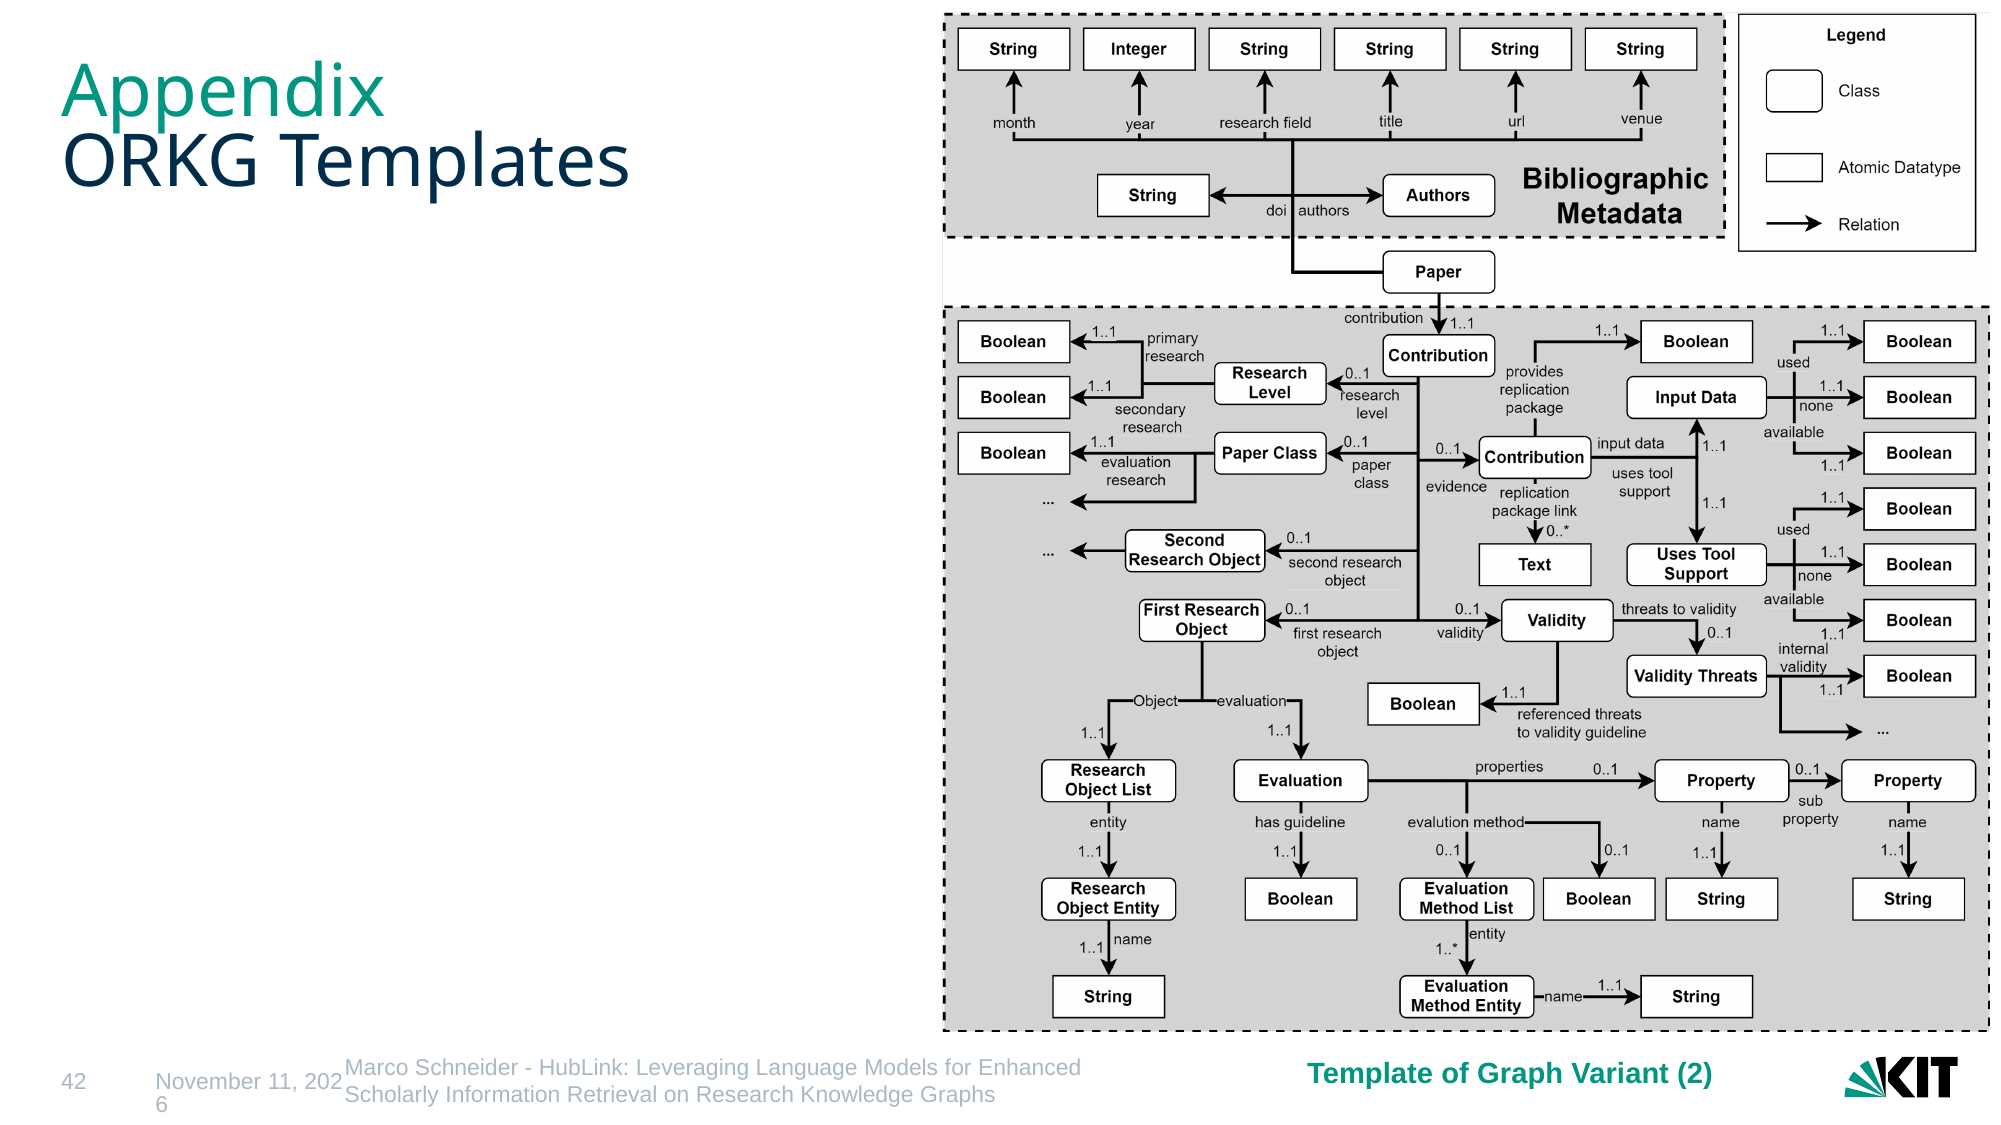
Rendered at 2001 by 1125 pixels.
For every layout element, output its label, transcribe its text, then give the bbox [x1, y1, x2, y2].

picture [942, 11, 1991, 1033]
title Appendix ORKG Templates [60, 60, 942, 226]
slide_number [156, 1029, 344, 1125]
slide_number 42 [60, 1029, 156, 1125]
text_box Template of Graph Variant (2) [1307, 1051, 1799, 1098]
footer Marco Schneider - HubLink: Leveraging Language Models for Enhanced Scholarly Information Retrieval on Research Knowledge Graphs [344, 1029, 1107, 1125]
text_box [1843, 1056, 1959, 1098]
